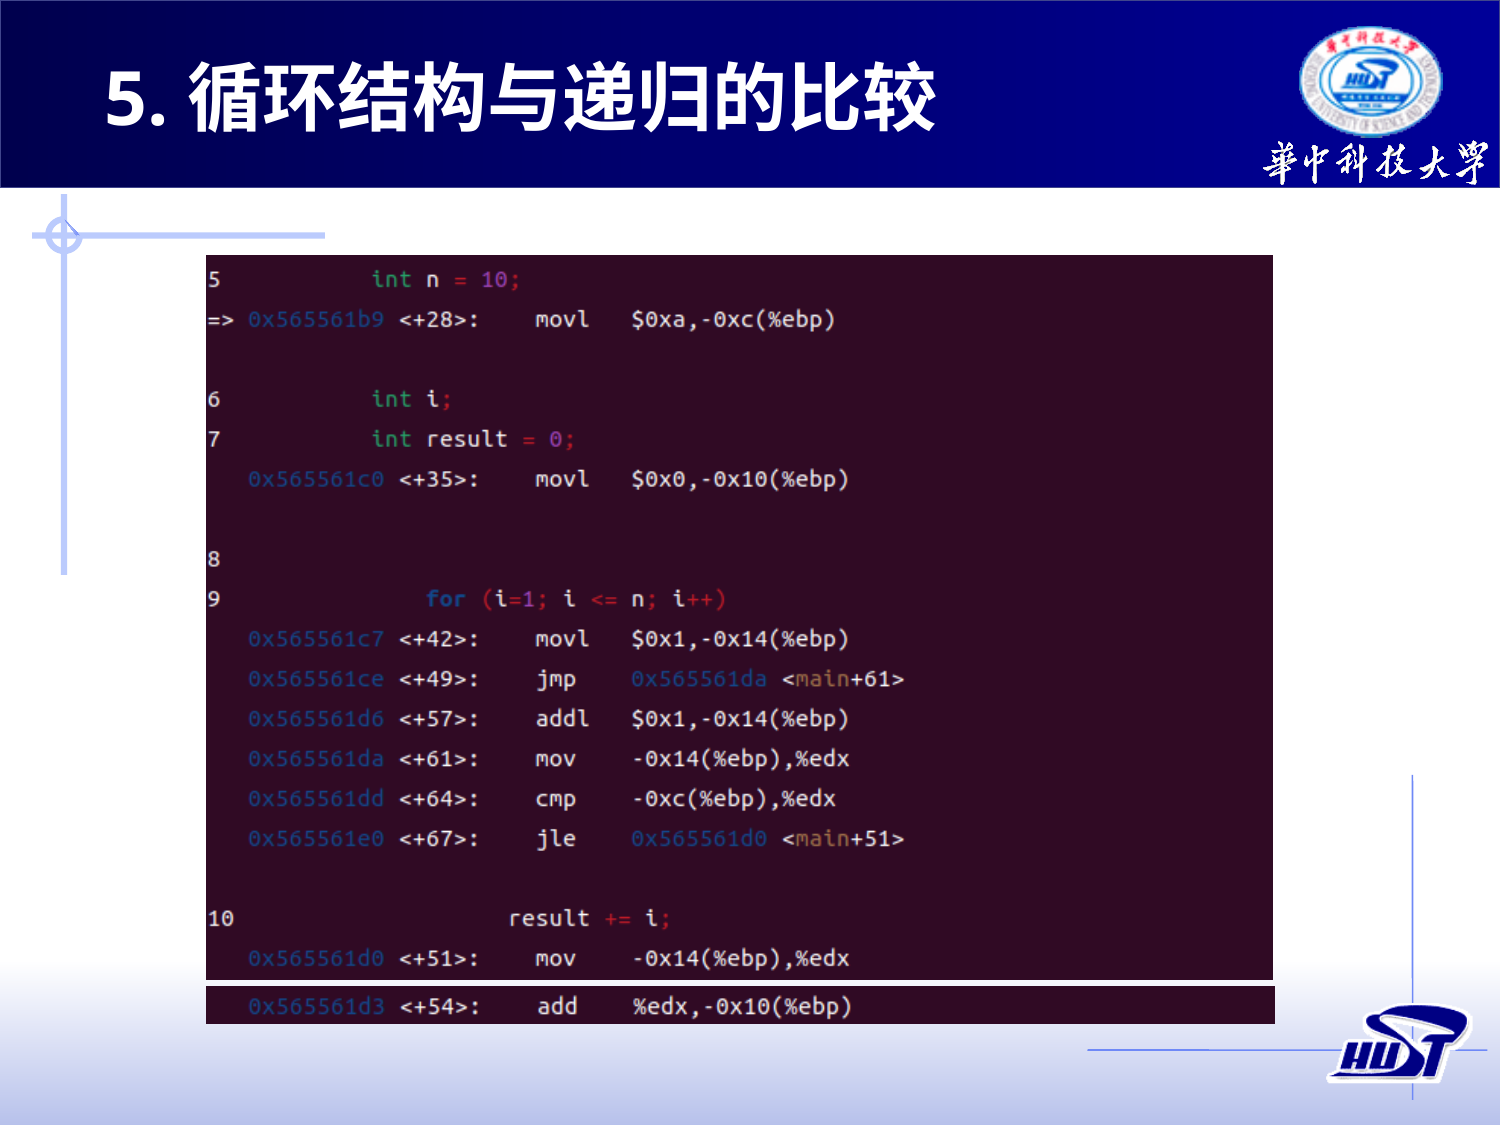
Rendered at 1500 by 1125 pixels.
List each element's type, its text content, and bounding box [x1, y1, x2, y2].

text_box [206, 255, 1275, 1024]
text_box 5.循环结构与递归的比较 [89, 42, 1308, 148]
picture [1299, 26, 1443, 138]
picture [1262, 140, 1488, 185]
